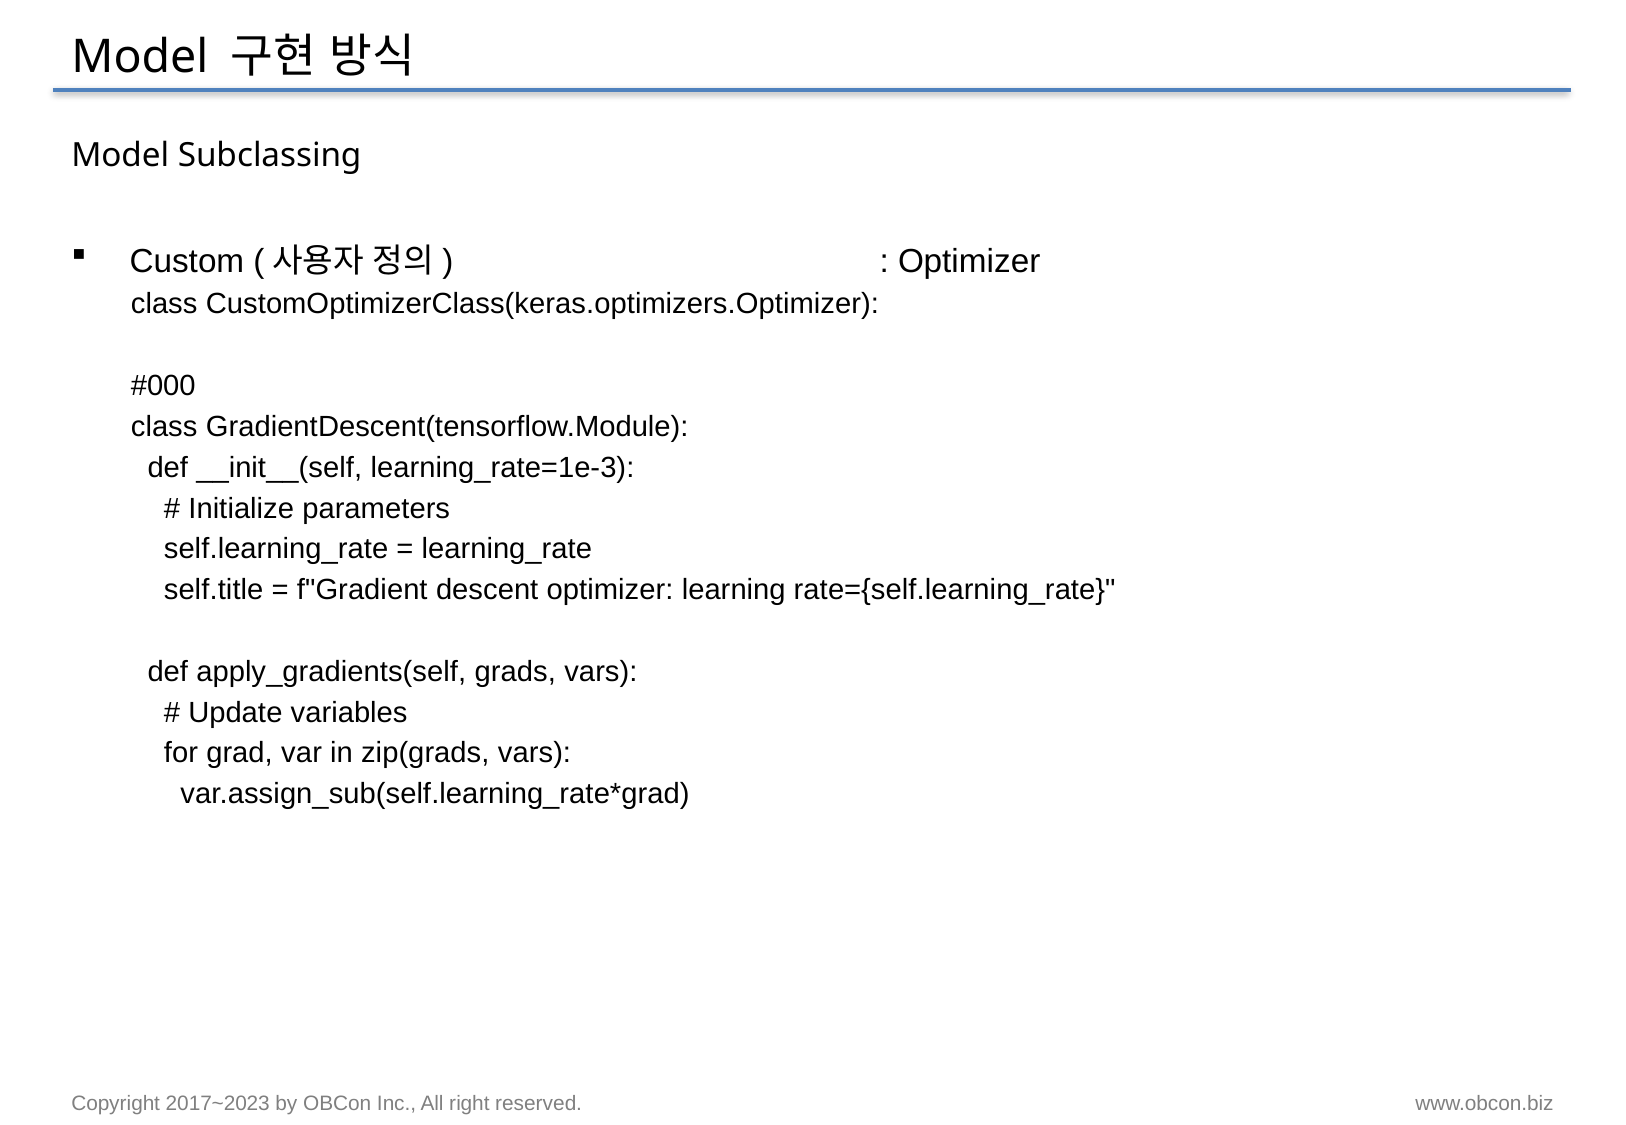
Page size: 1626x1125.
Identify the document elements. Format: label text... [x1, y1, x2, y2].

text_box Custom (사용자 정의) : Optimizer class CustomOptimizerClass(keras.optimizers.Optimizer): #000 class GradientDescent(tensorflow.Module): def __init__(self, learning_rate=1e-3): # Initialize parameters self.learning_rate = learning_rate self.title = f"Gradient descent optimizer: learning rate={self.learning_rate}" def apply_gradients(self, grads, vars): # Update variables for grad, var in zip(grads, vars): var.assign_sub(self.learning_rate*grad) [56, 231, 1569, 905]
list Model Subclassing [56, 125, 1569, 181]
title Model 구현 방식 [56, 19, 1569, 90]
